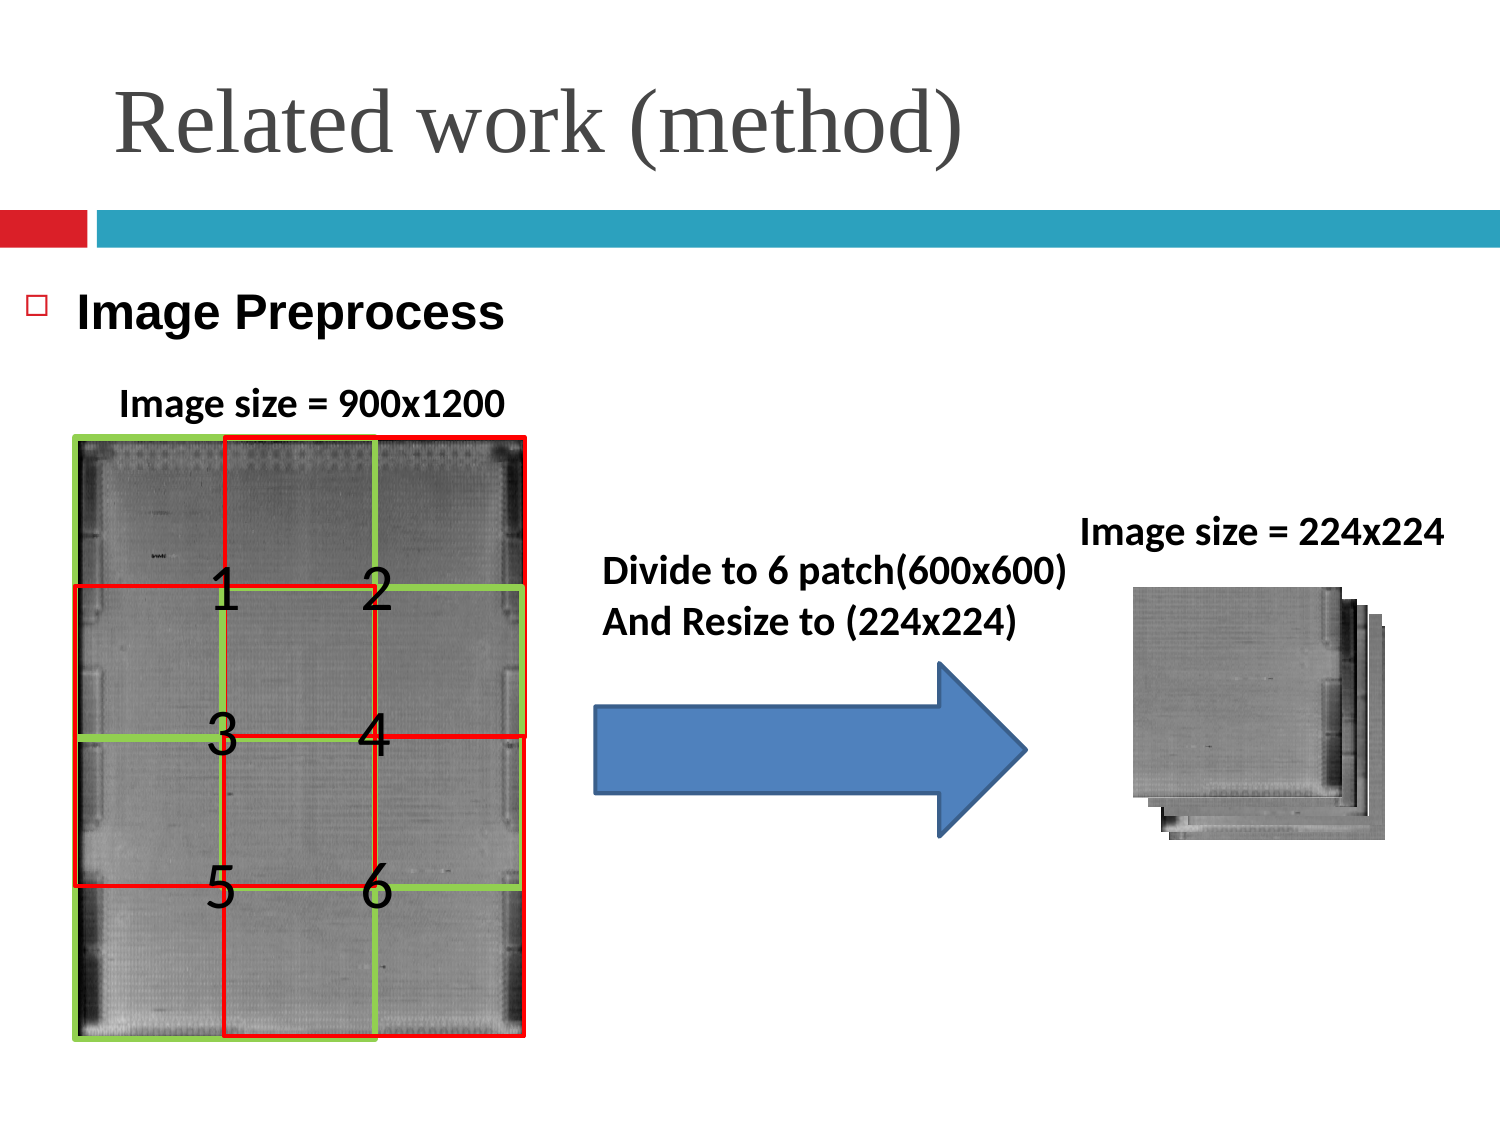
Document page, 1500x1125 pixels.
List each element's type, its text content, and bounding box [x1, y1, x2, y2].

picture [1132, 587, 1385, 840]
text_box Image Preprocess [22, 277, 1500, 340]
text_box Image size = 224x224 [1064, 496, 1461, 561]
text_box [593, 661, 1029, 839]
text_box Image size = 900x1200 [104, 368, 521, 434]
picture [74, 437, 526, 1038]
text_box Related work (method) [111, 58, 984, 171]
text_box Divide to 6 patch(600x600) And Resize to (224x224) [587, 535, 1083, 651]
